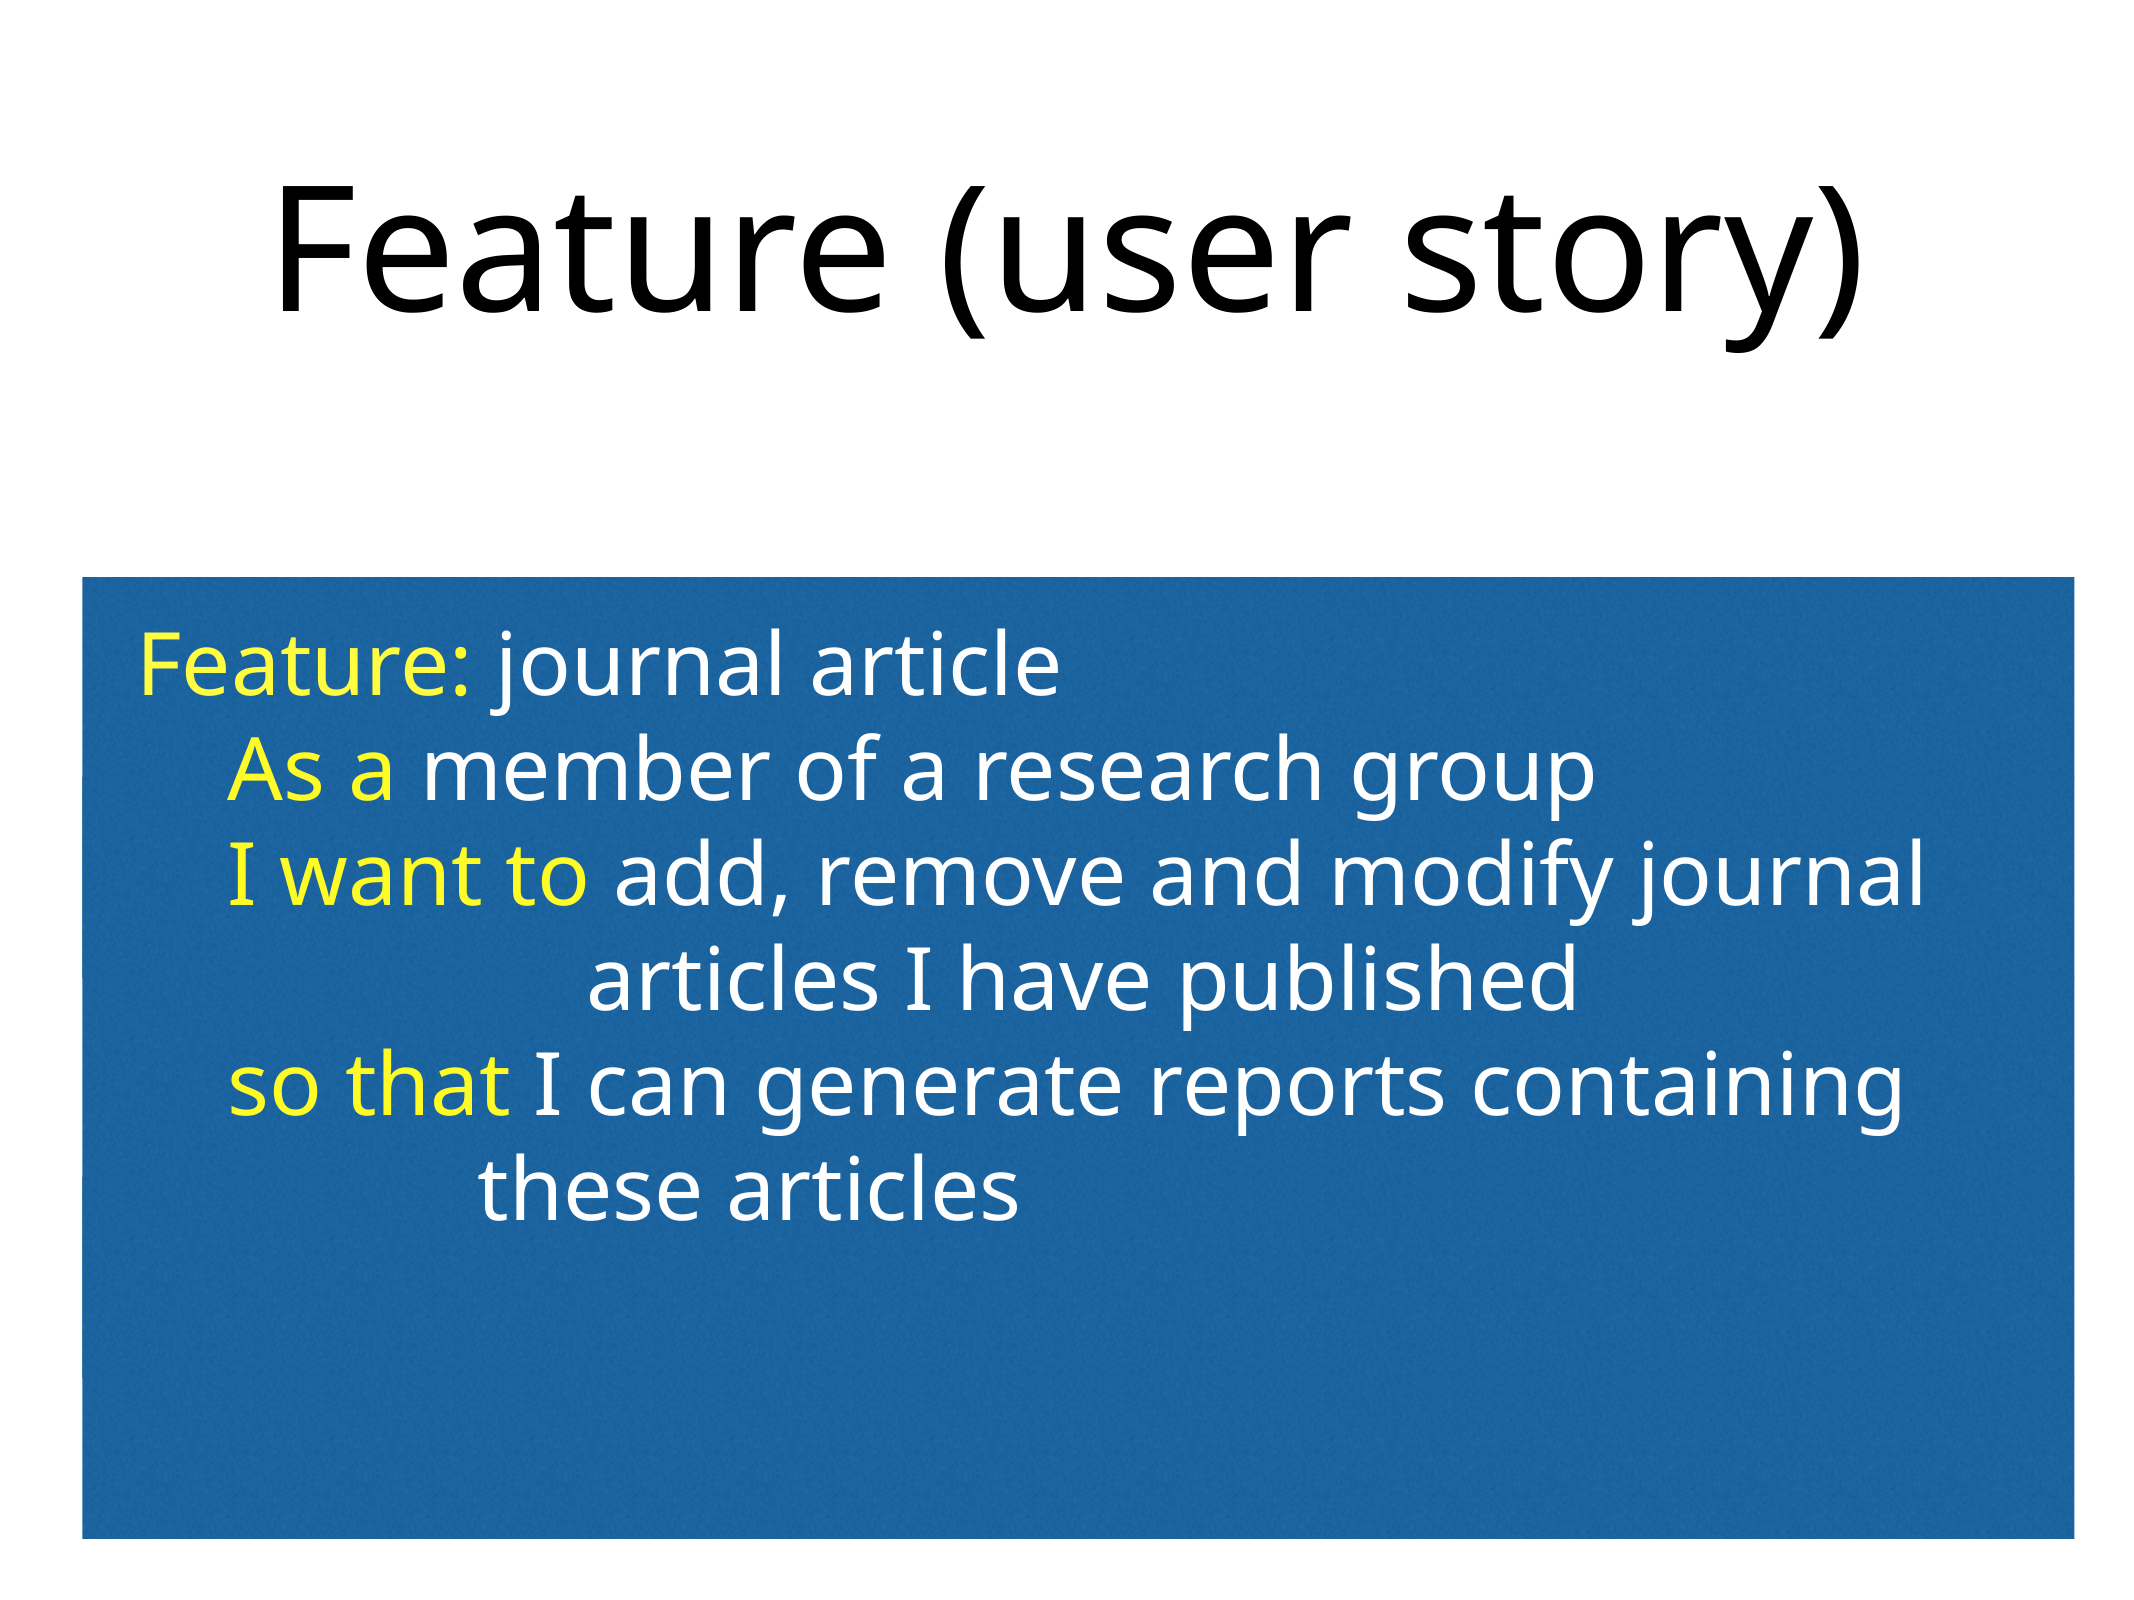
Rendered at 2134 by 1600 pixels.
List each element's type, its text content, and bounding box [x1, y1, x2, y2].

text_box Feature: journal article As a member of a research group I want to add, remove and modify journal articles I have published so that I can generate reports containing these articles [128, 599, 2006, 1247]
text_box [82, 577, 2075, 1539]
title Feature (user story) [207, 41, 1926, 443]
